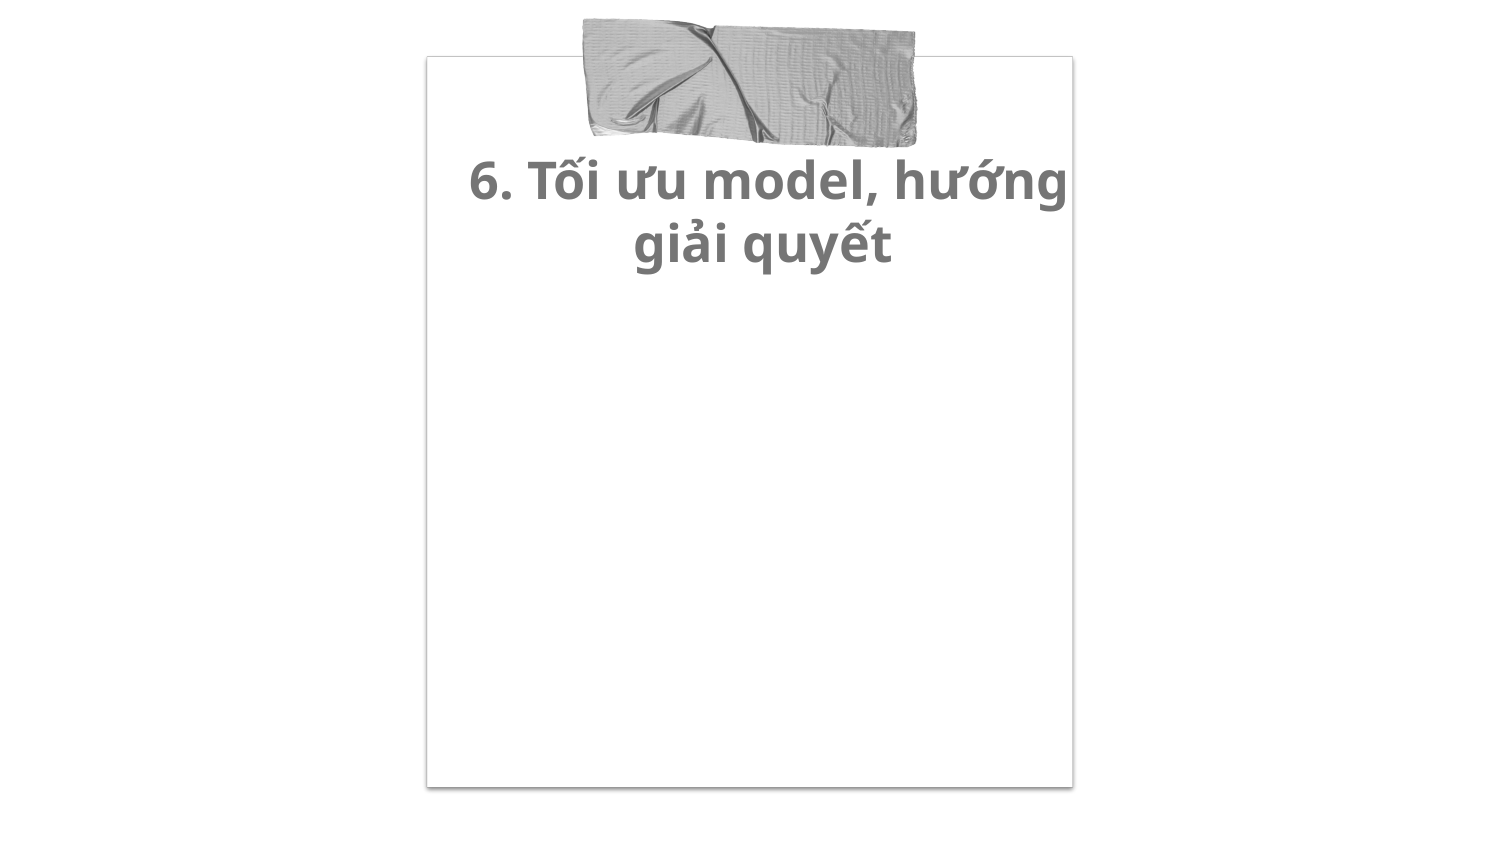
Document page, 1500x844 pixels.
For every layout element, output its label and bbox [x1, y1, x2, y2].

picture [400, 16, 1100, 818]
